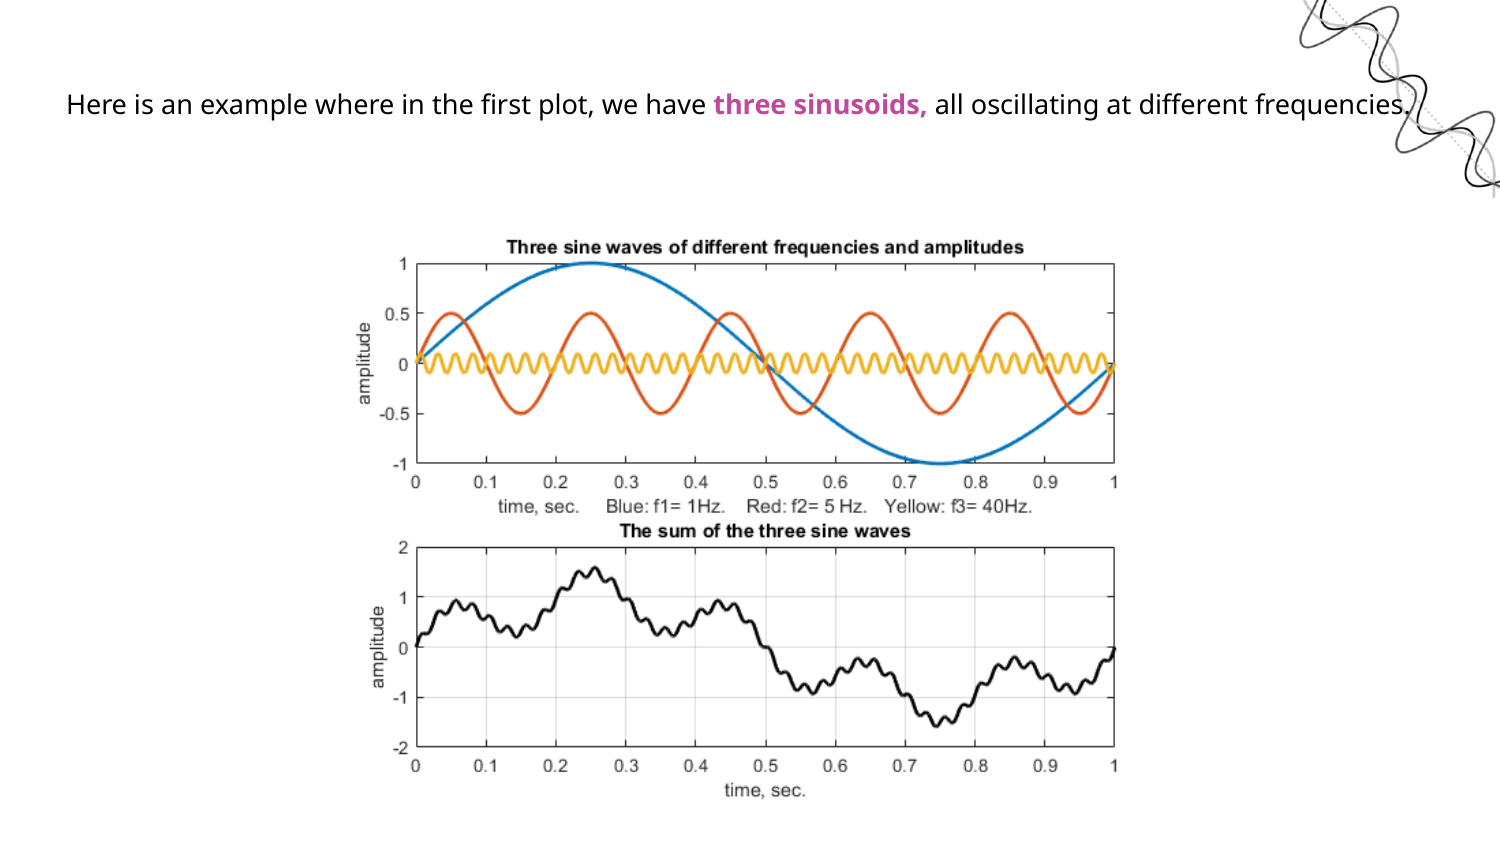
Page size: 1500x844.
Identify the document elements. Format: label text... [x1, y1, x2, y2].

picture [1186, 0, 1500, 338]
picture [299, 191, 1201, 801]
title Here is an example where in the first plot, we have three sinusoids, all oscillating at different frequencies. [51, 72, 1449, 167]
